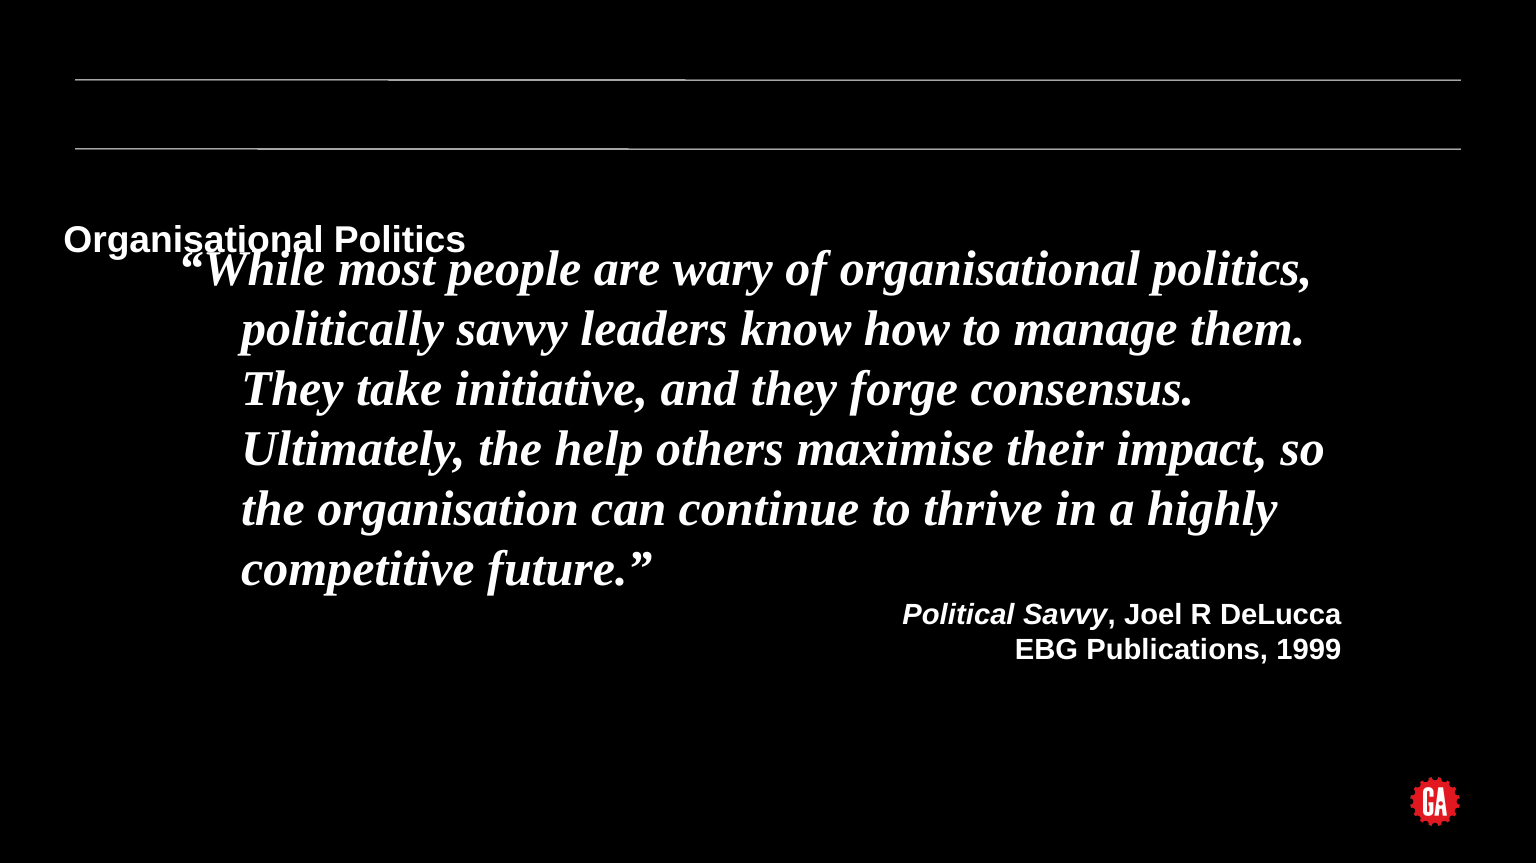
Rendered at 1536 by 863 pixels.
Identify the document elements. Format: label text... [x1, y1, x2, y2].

picture [1408, 774, 1462, 829]
title Organisational Politics [54, 42, 1466, 121]
list “While most people are wary of organisational politics, politically savvy leaders know how to manage them. They take initiative, and they forge consensus. Ultimately, the help others maximise their impact, so the organisation can continue to thrive in a highly competitive future.” Political Savvy, Joel R DeLucca EBG Publications, 1999 [169, 226, 1351, 758]
